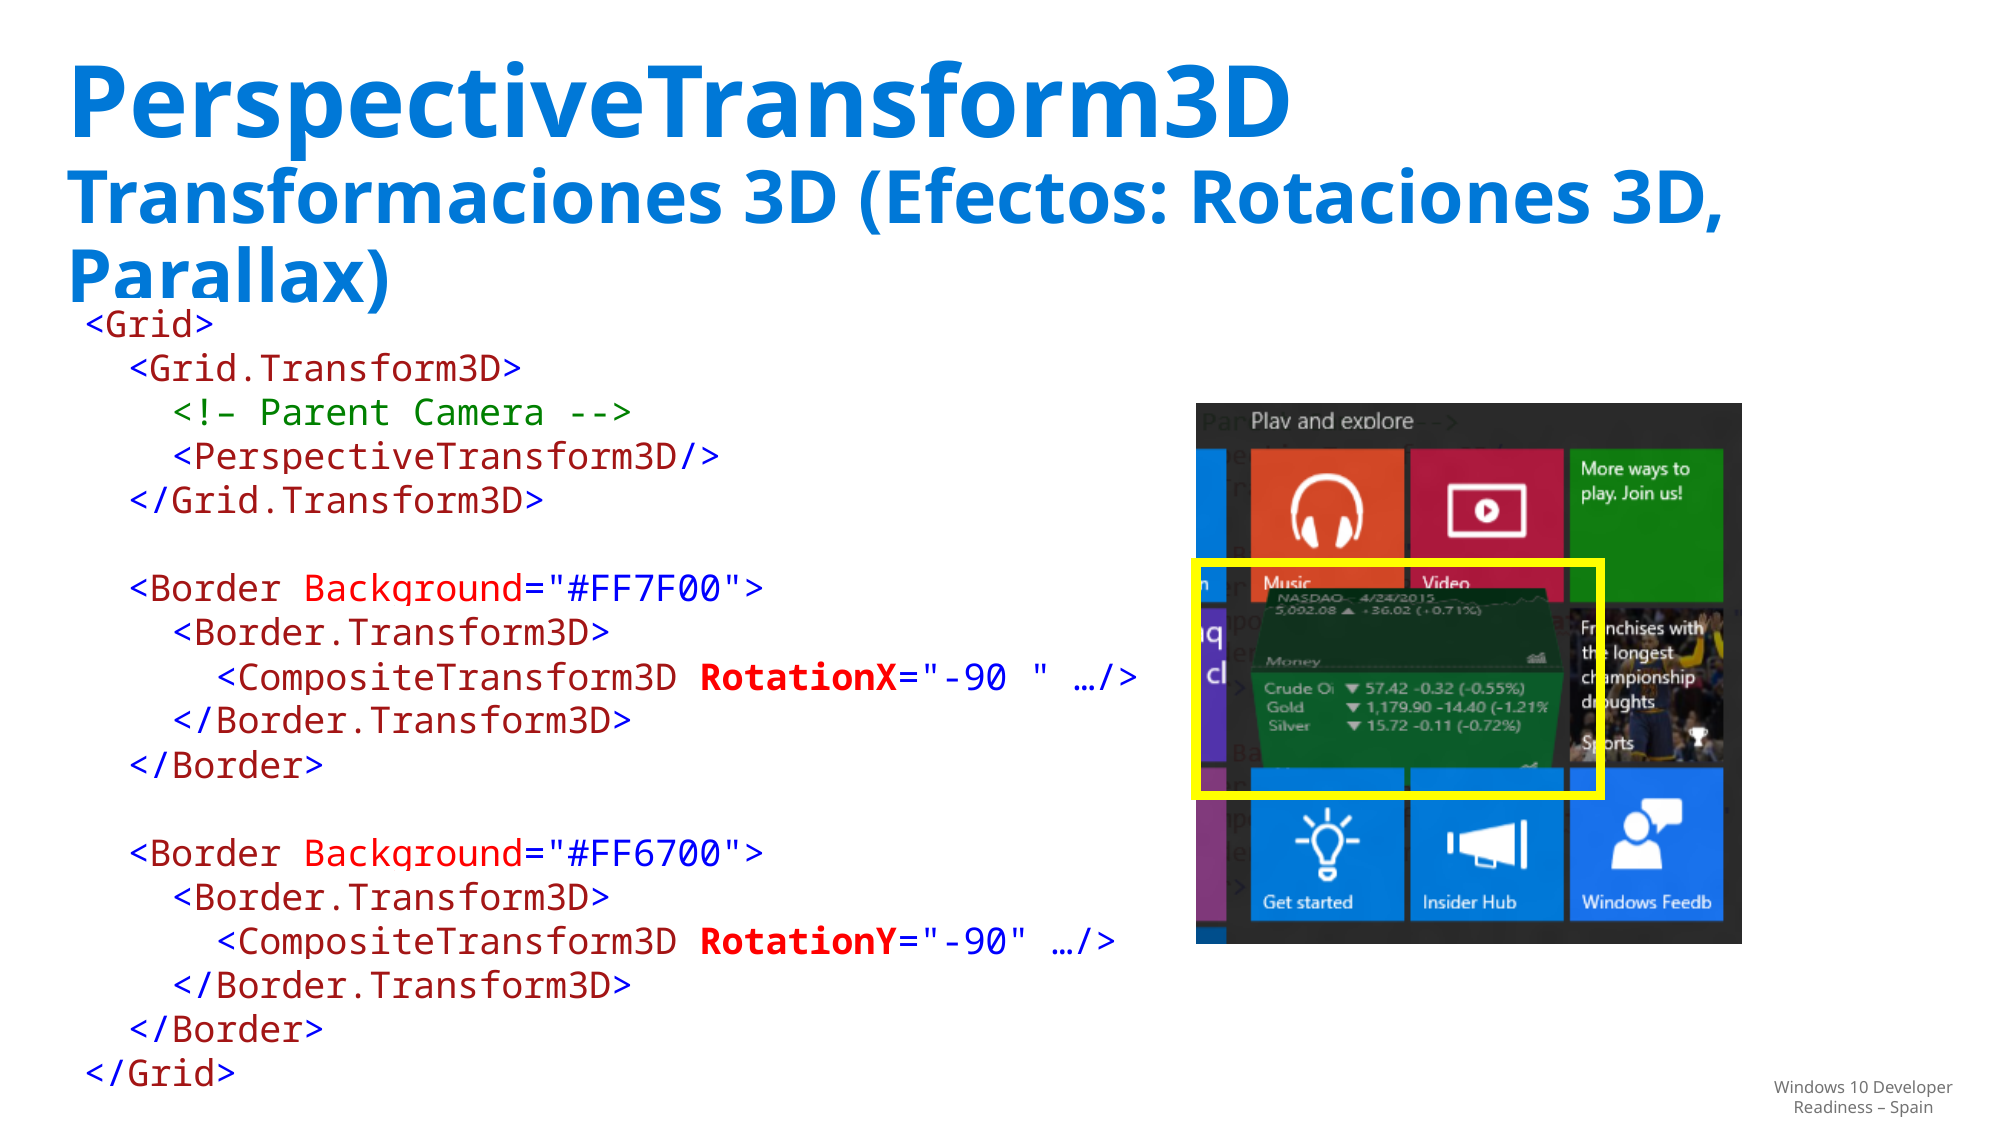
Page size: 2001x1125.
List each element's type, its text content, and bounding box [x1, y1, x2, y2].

picture [1195, 403, 1742, 944]
title PerspectiveTransform3D Transformaciones 3D (Efectos: Rotaciones 3D, Parallax) [44, 33, 1956, 195]
text_box <Grid> <Grid.Transform3D> <!– Parent Camera --> <PerspectiveTransform3D/> </Grid.Transform3D> <Border Background="#FF7F00"> <Border.Transform3D> <CompositeTransform3D RotationX="-90 " …/> </Border.Transform3D> </Border> <Border Background="#FF6700"> <Border.Transform3D> <CompositeTransform3D RotationY="-90" …/> </Border.Transform3D> </Border> </Grid> [68, 292, 1905, 1102]
